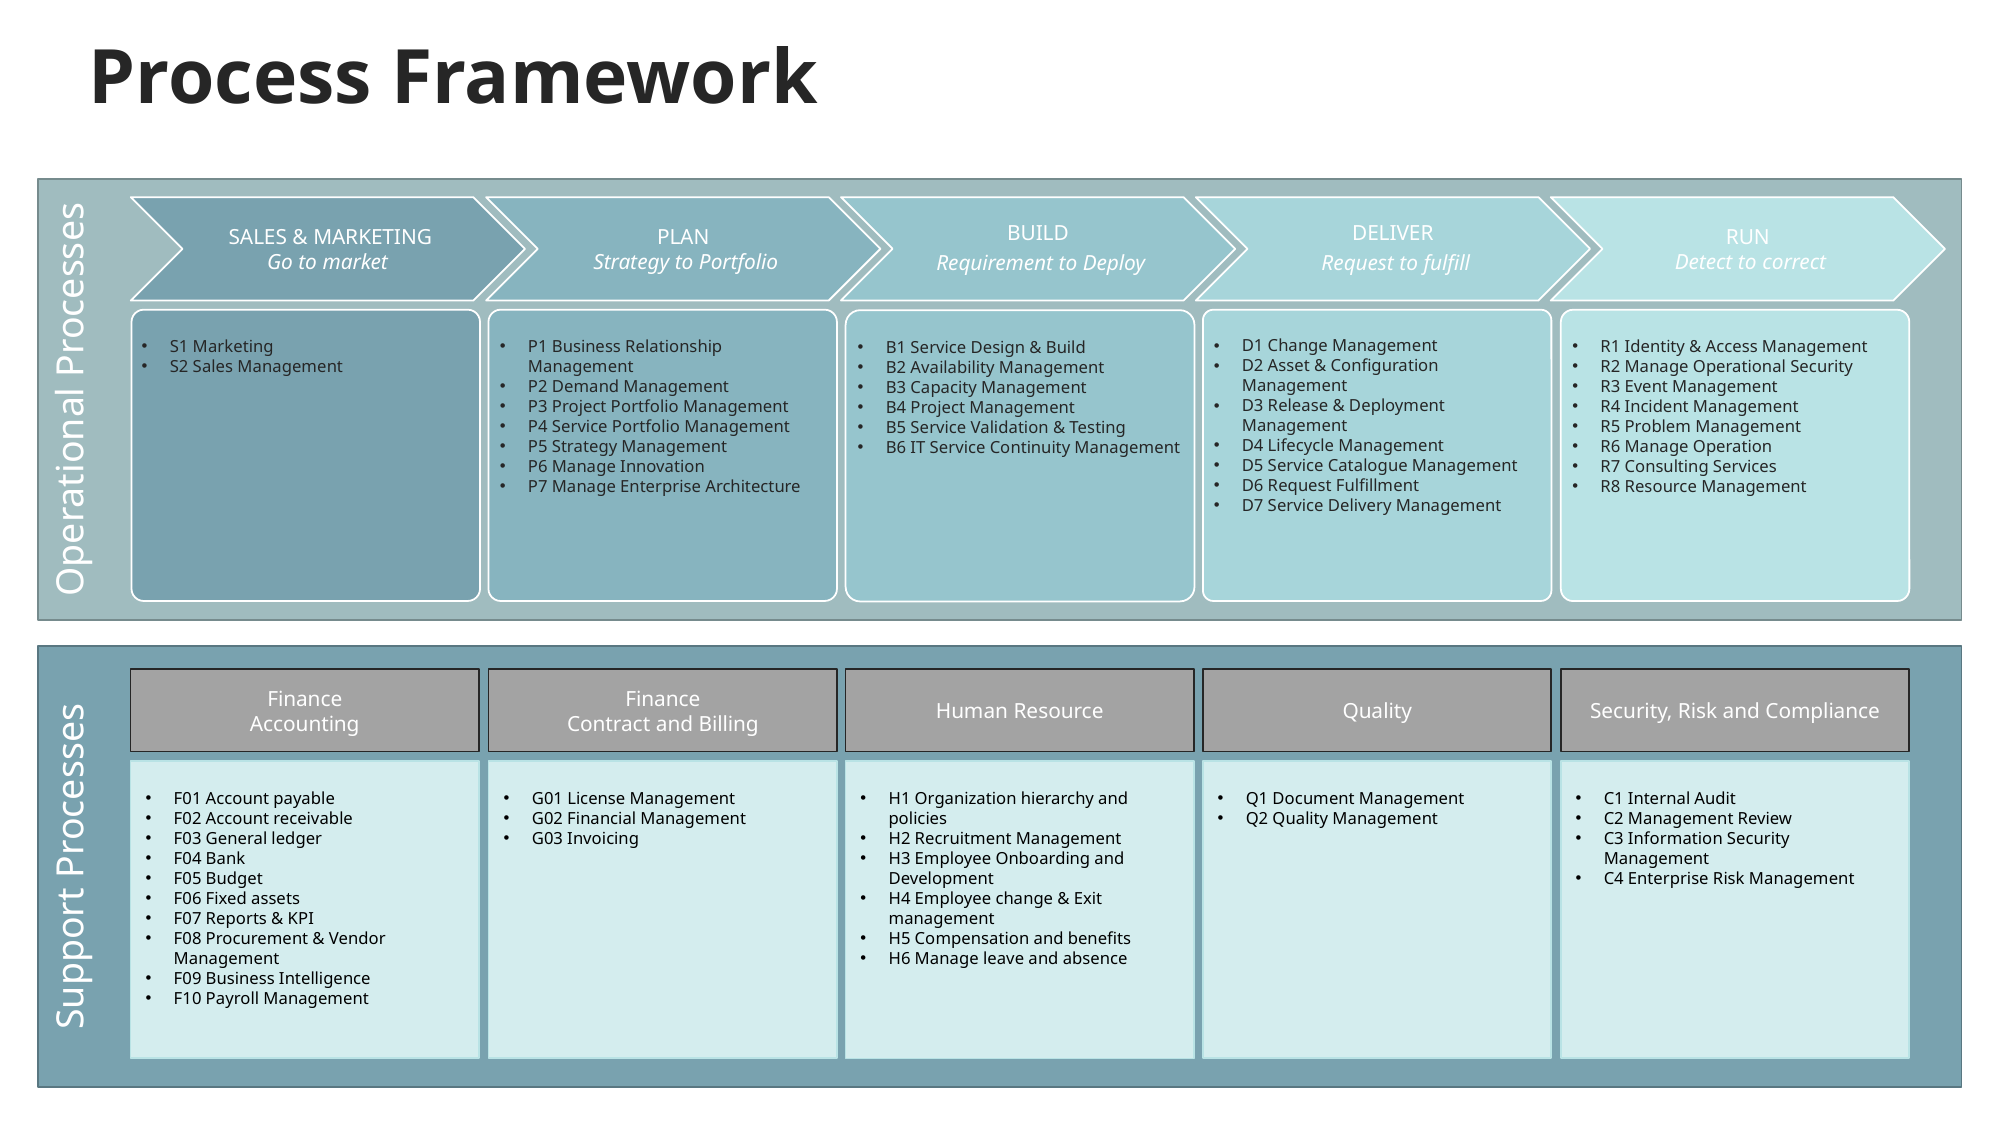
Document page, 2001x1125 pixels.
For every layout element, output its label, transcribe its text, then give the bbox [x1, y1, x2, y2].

text_box R1 Identity & Access Management R2 Manage Operational Security R3 Event Management R4 Incident Management R5 Problem Management R6 Manage Operation R7 Consulting Services R8 Resource Management [1560, 309, 1910, 602]
text_box Security, Risk and Compliance [1560, 668, 1910, 752]
text_box Finance Accounting [130, 668, 480, 752]
text_box Quality [1202, 668, 1552, 752]
text_box C1 Internal Audit C2 Management Review C3 Information Security Management C4 Enterprise Risk Management [1560, 760, 1910, 1059]
text_box Finance Contract and Billing [488, 668, 838, 752]
text_box Operational Processes [37, 178, 1962, 621]
text_box H1 Organization hierarchy and policies H2 Recruitment Management H3 Employee Onboarding and Development H4 Employee change & Exit management H5 Compensation and benefits H6 Manage leave and absence [845, 760, 1195, 1059]
text_box G01 License Management G02 Financial Management G03 Invoicing [488, 760, 838, 1059]
text_box Q1 Document Management Q2 Quality Management [1202, 760, 1552, 1059]
text_box B1 Service Design & Build B2 Availability Management B3 Capacity Management B4 Project Management B5 Service Validation & Testing B6 IT Service Continuity Management [845, 310, 1195, 602]
text_box S1 Marketing S2 Sales Management [131, 309, 481, 602]
text_box P1 Business Relationship Management P2 Demand Management P3 Project Portfolio Management P4 Service Portfolio Management P5 Strategy Management P6 Manage Innovation P7 Manage Enterprise Architecture [488, 309, 837, 602]
text_box D1 Change Management D2 Asset & Configuration Management D3 Release & Deployment Management D4 Lifecycle Management D5 Service Catalogue Management D6 Request Fulfillment D7 Service Delivery Management [1202, 309, 1552, 602]
text_box Process Framework [73, 21, 1725, 140]
text_box Support Processes [37, 645, 1962, 1088]
text_box Human Resource [845, 668, 1195, 752]
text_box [130, 196, 1946, 301]
text_box F01 Account payable F02 Account receivable F03 General ledger F04 Bank F05 Budget F06 Fixed assets F07 Reports & KPI F08 Procurement & Vendor Management F09 Business Intelligence F10 Payroll Management [130, 760, 480, 1059]
